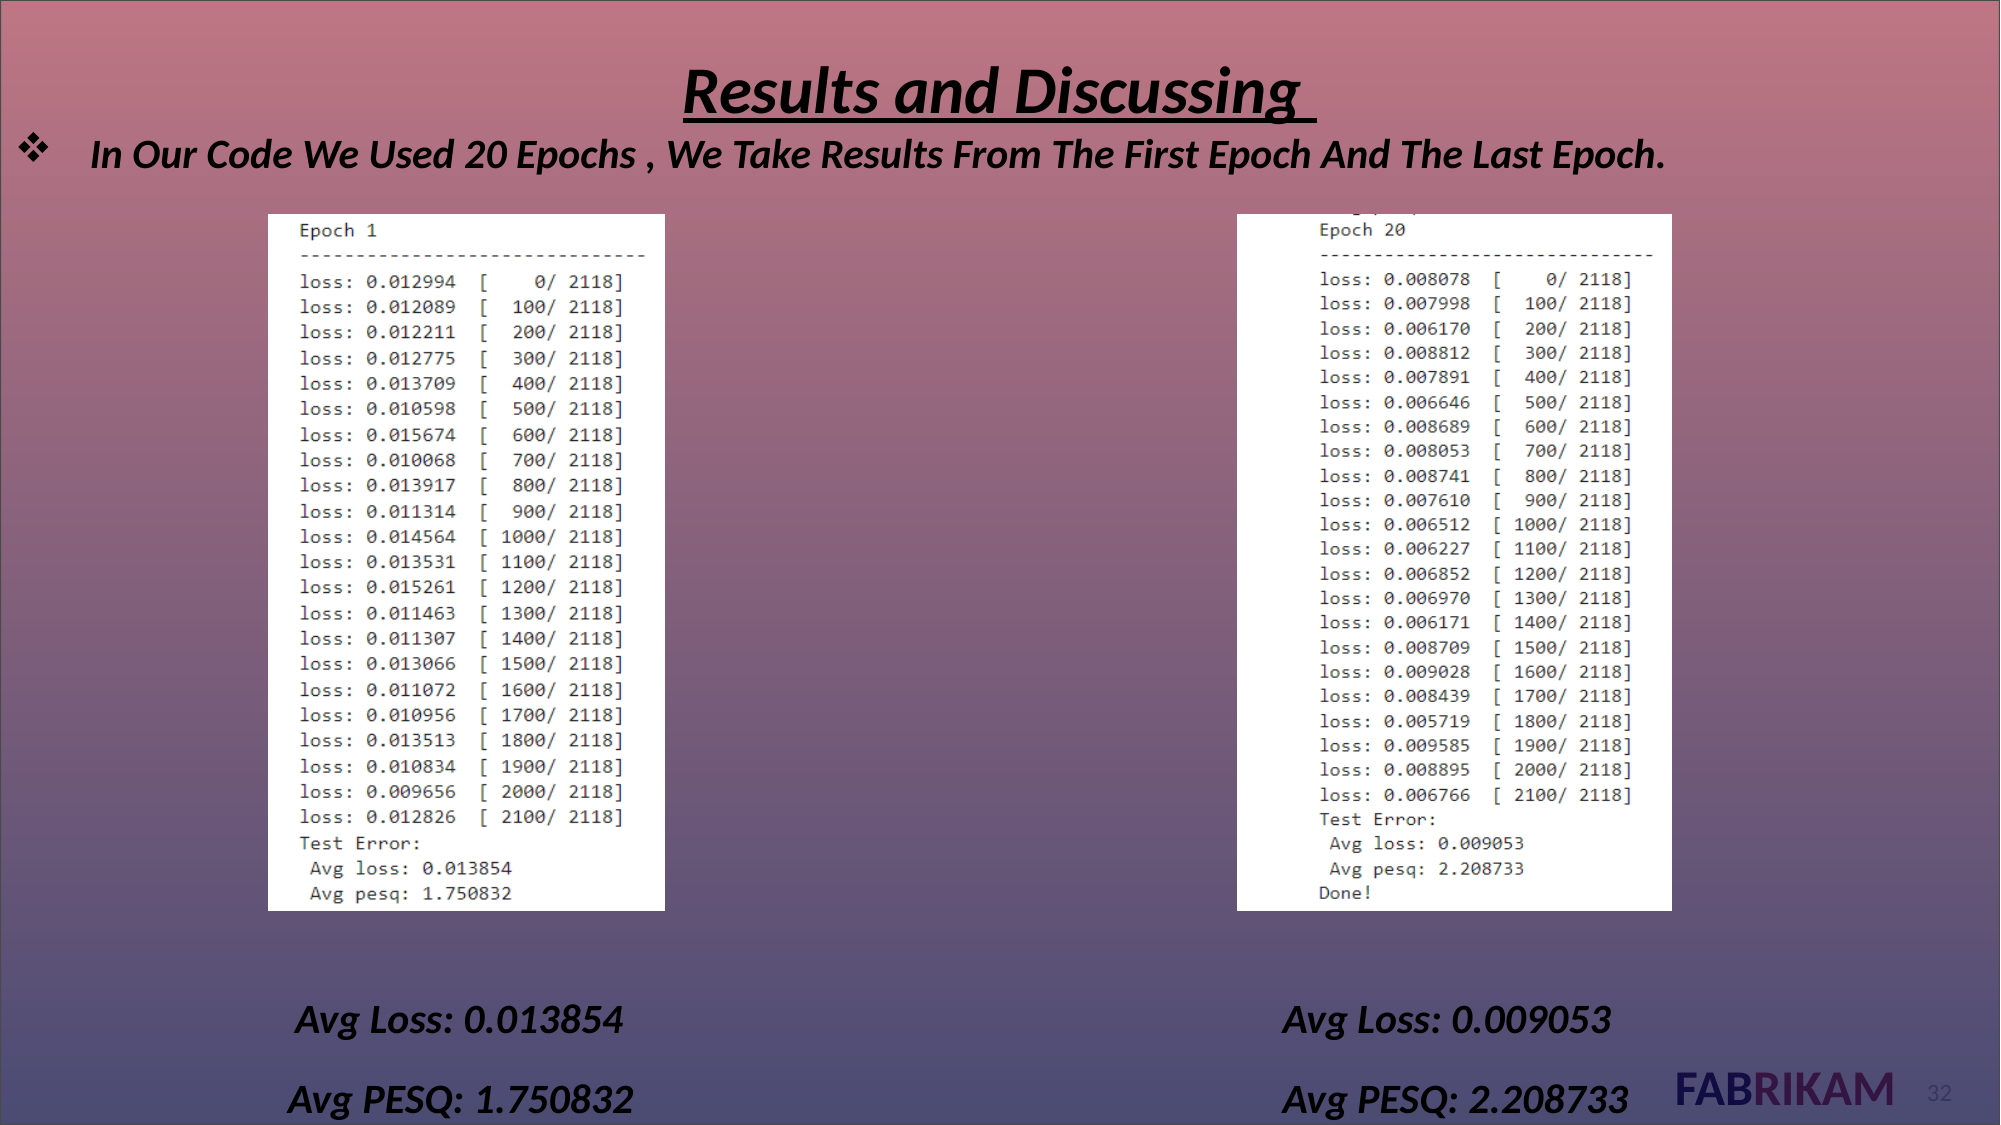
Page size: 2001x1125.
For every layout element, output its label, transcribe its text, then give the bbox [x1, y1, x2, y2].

picture [1237, 214, 1672, 911]
picture [268, 214, 665, 911]
text_box Results and Discussing In Our Code We Used 20 Epochs , We Take Results From The First Epoch And The Last Epoch. Avg Loss: 0.013854 Avg Loss: 0.009053 Avg PESQ: 1.750832 Avg PESQ: 2.208733 [0, 0, 2000, 1125]
